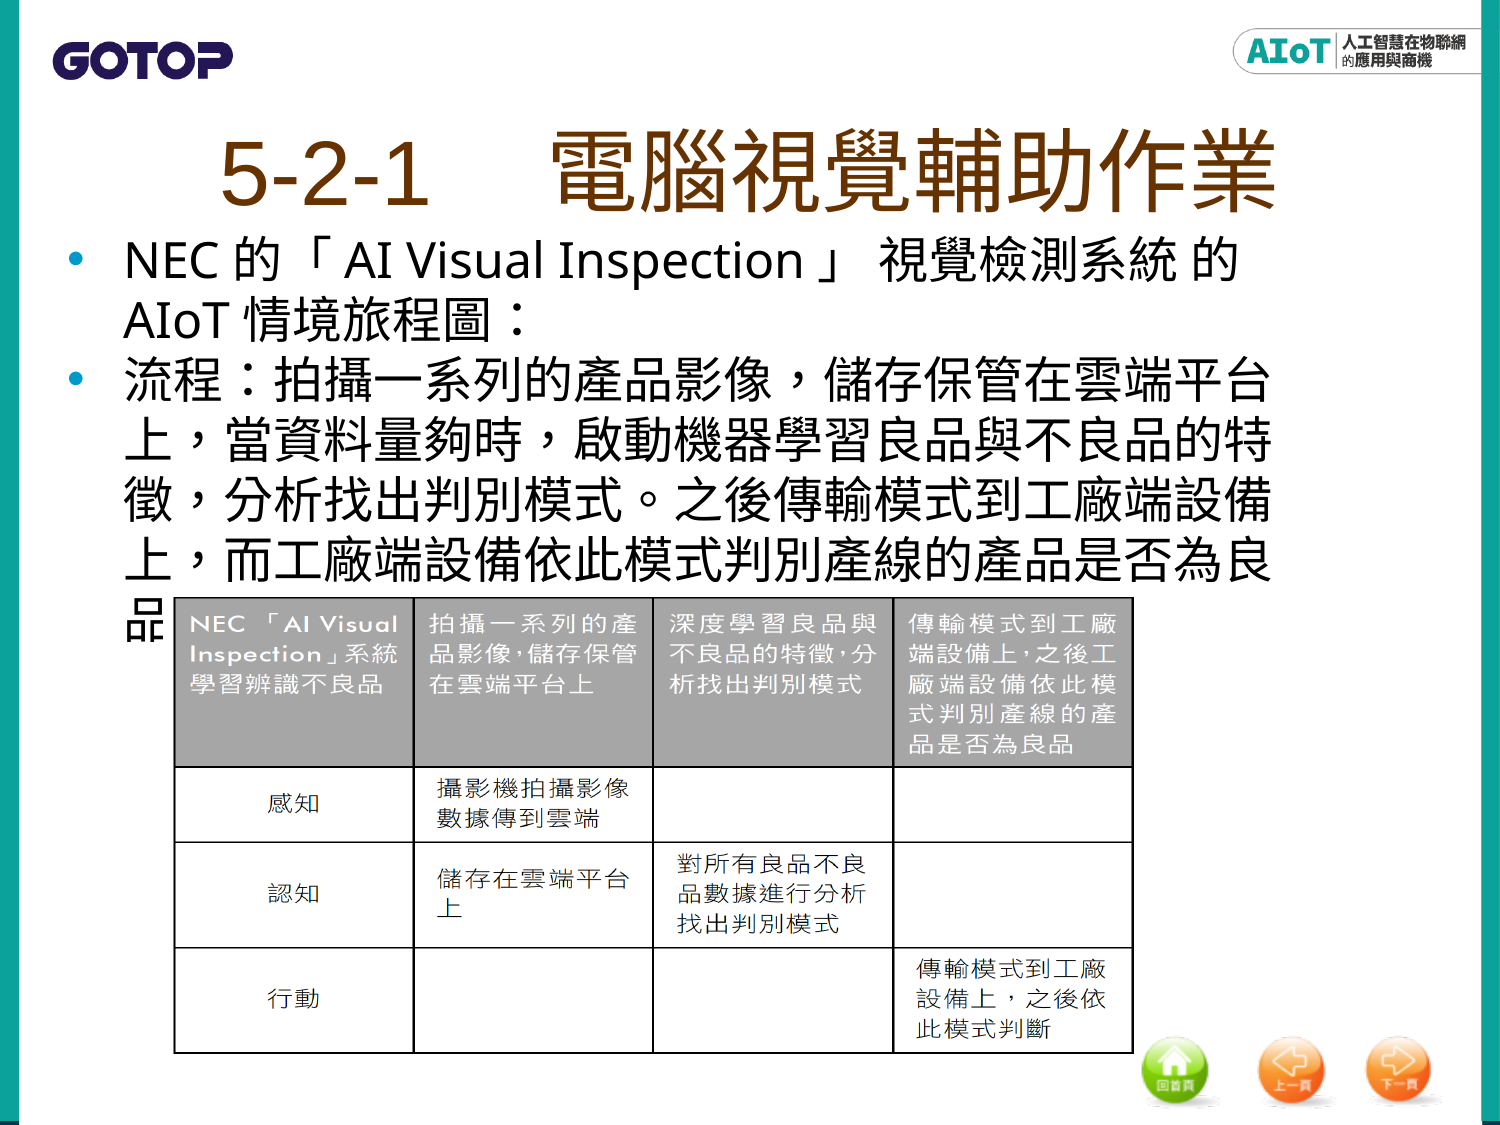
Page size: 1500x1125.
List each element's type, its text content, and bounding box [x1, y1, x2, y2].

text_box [1136, 1029, 1442, 1113]
picture [0, 275, 1500, 1125]
picture [0, 0, 1500, 62]
title 5-2-1 電腦視覺輔助作業 [0, 62, 1500, 275]
text_box NEC的「AI Visual Inspection」 視覺檢測系統 的AIoT情境旅程圖： 流程：拍攝一系列的產品影像，儲存保管在雲端平台上，當資料量夠時，啟動機器學習良品與不良品的特徵，分析找出判別模式。之後傳輸模式到工廠端設備上，而工廠端設備依此模式判別產線的產品是否為良品。 [52, 220, 1360, 656]
